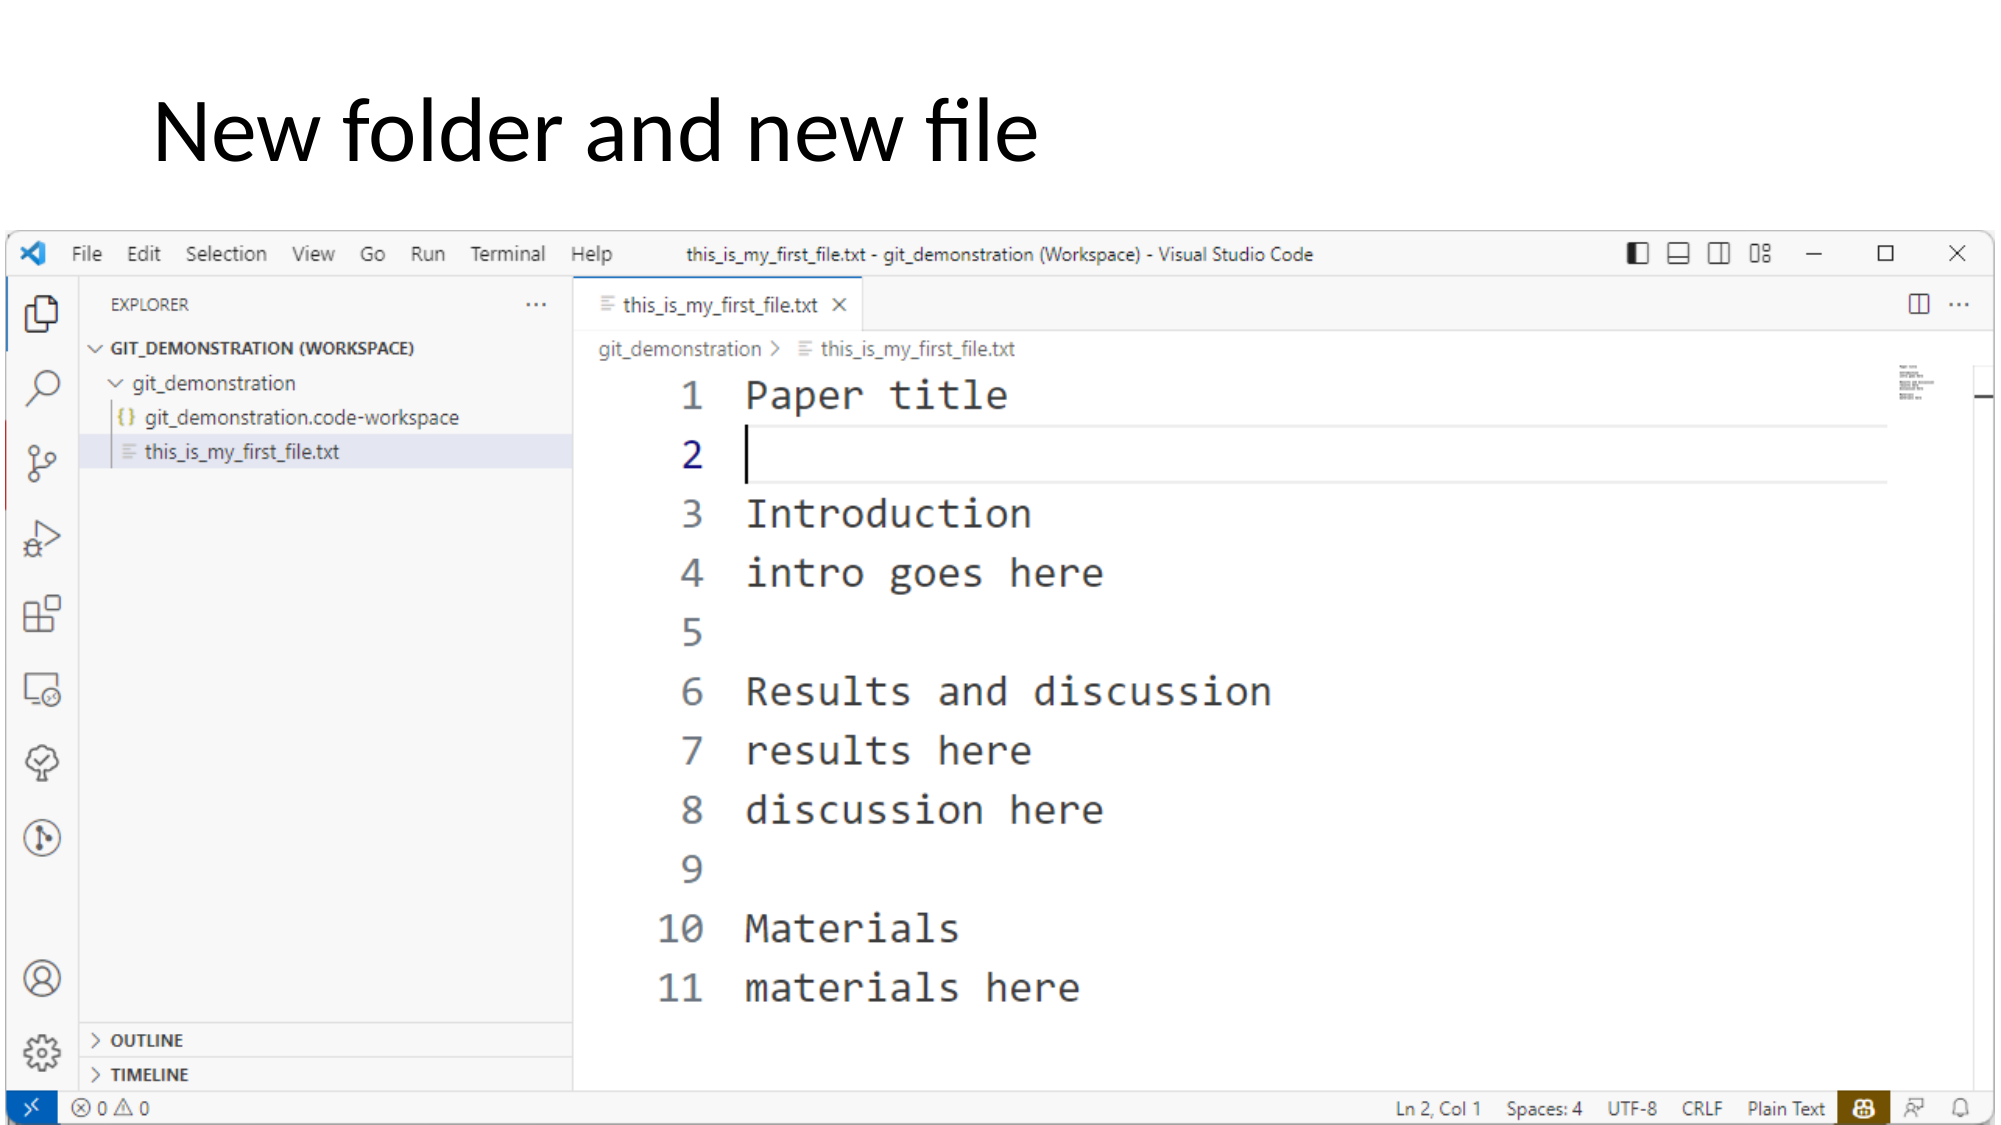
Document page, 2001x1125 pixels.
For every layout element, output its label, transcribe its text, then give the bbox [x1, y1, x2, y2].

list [5, 230, 1995, 1125]
title New folder and new file [137, 59, 1863, 205]
